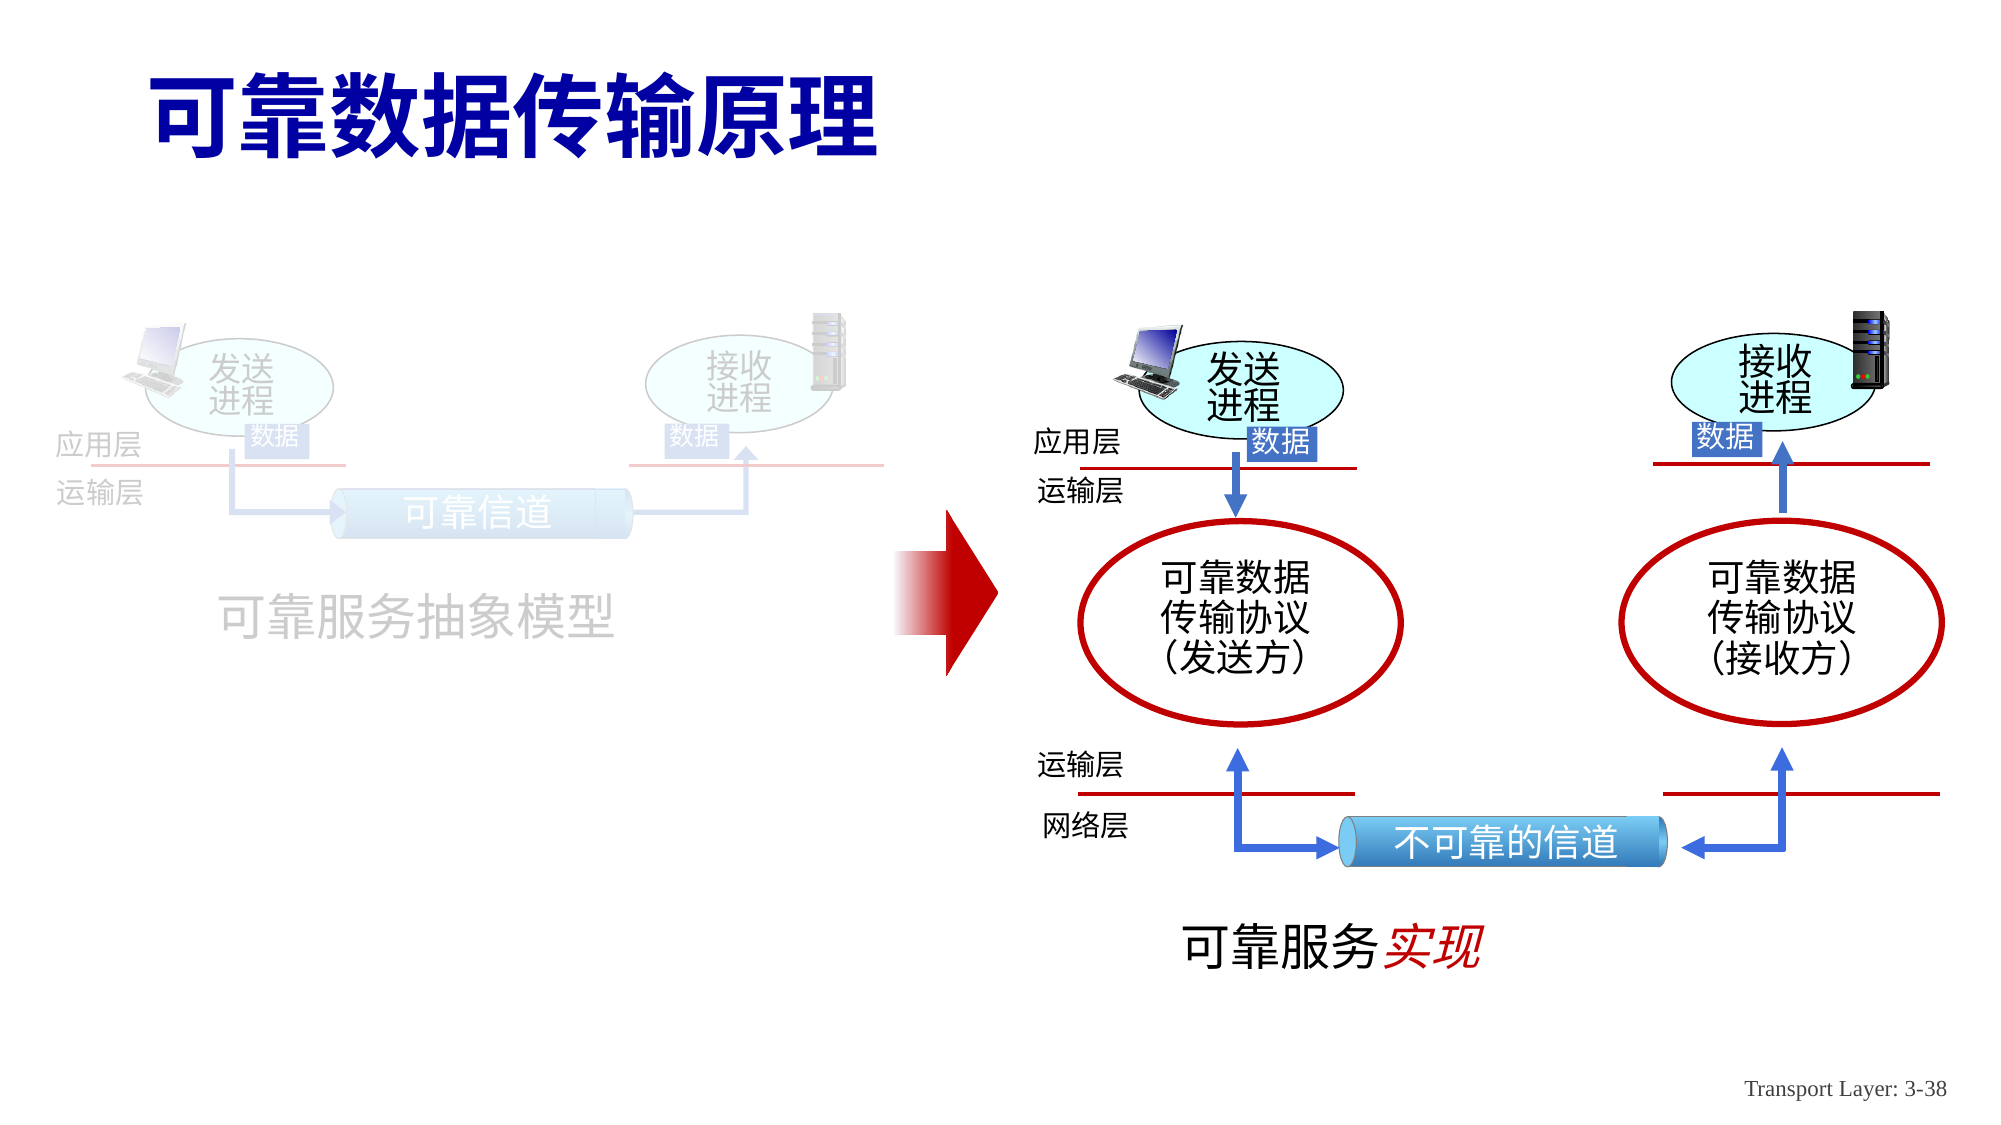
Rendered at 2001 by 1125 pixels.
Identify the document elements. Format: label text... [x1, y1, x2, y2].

text_box [892, 505, 1000, 680]
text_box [39, 313, 884, 654]
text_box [1018, 311, 1940, 984]
text_box [25, 295, 891, 690]
title 可靠数据传输原理 [131, 47, 1952, 195]
slide_number Transport Layer: 3- [1512, 1056, 1963, 1117]
